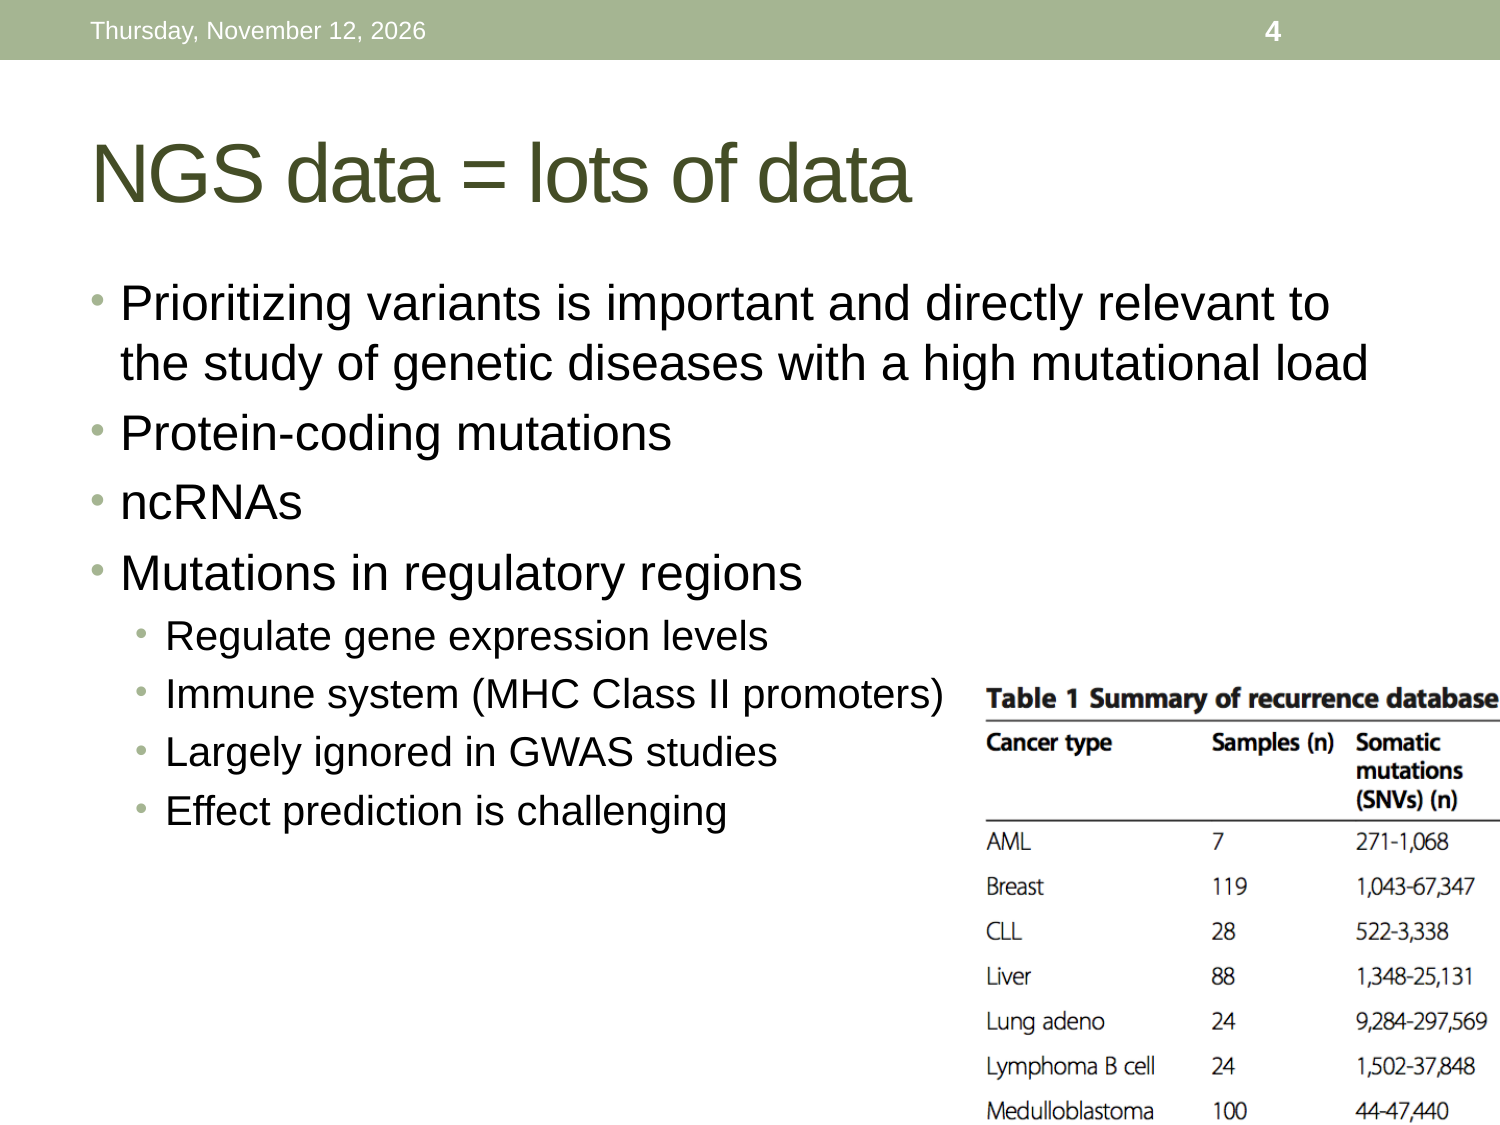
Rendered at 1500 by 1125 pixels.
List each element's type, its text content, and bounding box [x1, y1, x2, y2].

slide_number 4 [1250, 3, 1425, 57]
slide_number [75, 3, 550, 57]
title NGS data = lots of data [75, 87, 1425, 250]
list Prioritizing variants is important and directly relevant to the study of genetic diseases with a high mutational load Protein-coding mutations ncRNAs Mutations in regulatory regions Regulate gene expression levels Immune system (MHC Class II promoters) Largely ignored in GWAS studies Effect prediction is challenging [75, 262, 1425, 1063]
picture [980, 685, 1500, 1125]
